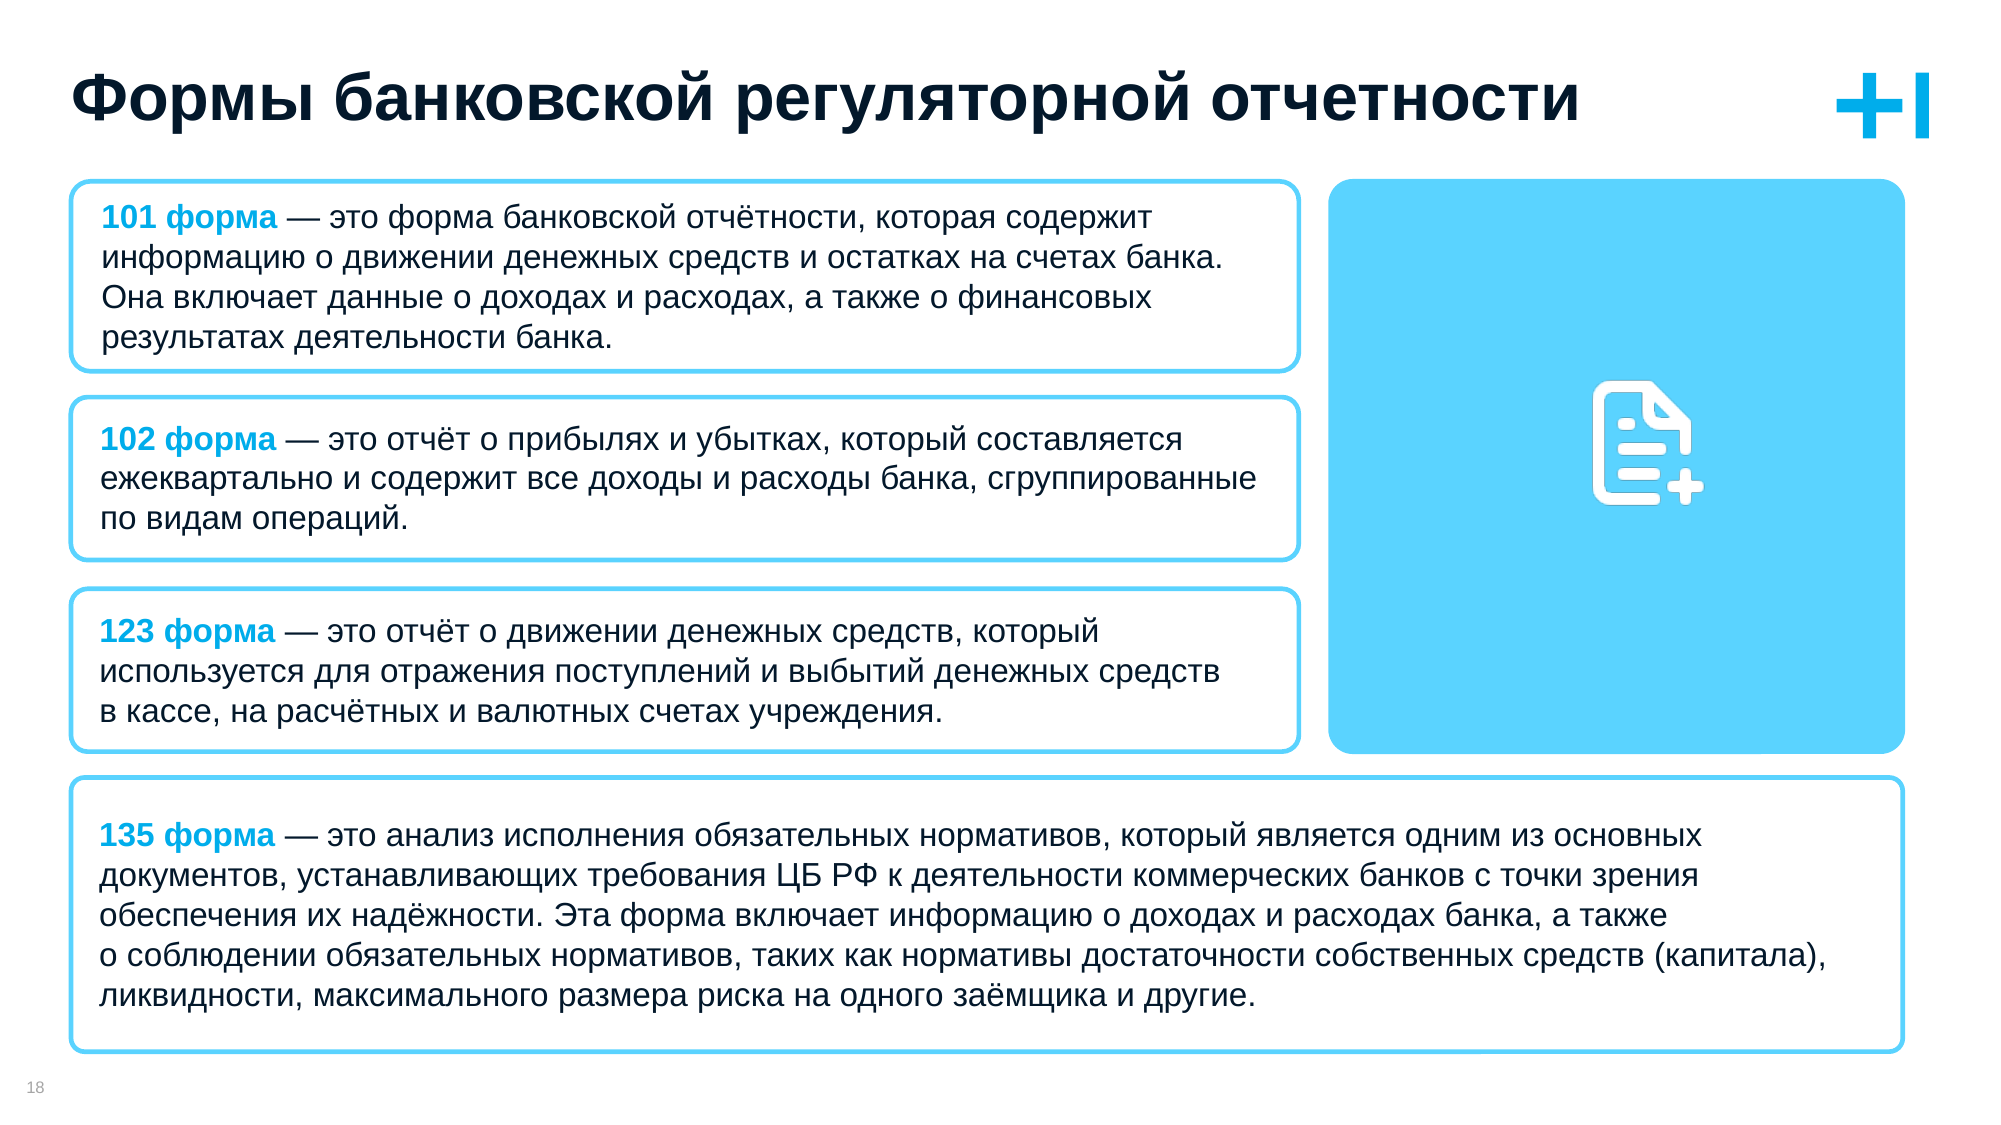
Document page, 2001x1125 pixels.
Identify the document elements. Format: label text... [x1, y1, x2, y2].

text_box [69, 396, 1300, 562]
picture [1574, 368, 1723, 518]
text_box [69, 180, 1300, 373]
text_box [1329, 180, 1904, 753]
title Формы банковской регуляторной отчетности [70, 69, 1649, 134]
text_box [69, 776, 1904, 1053]
text_box [69, 587, 1300, 753]
